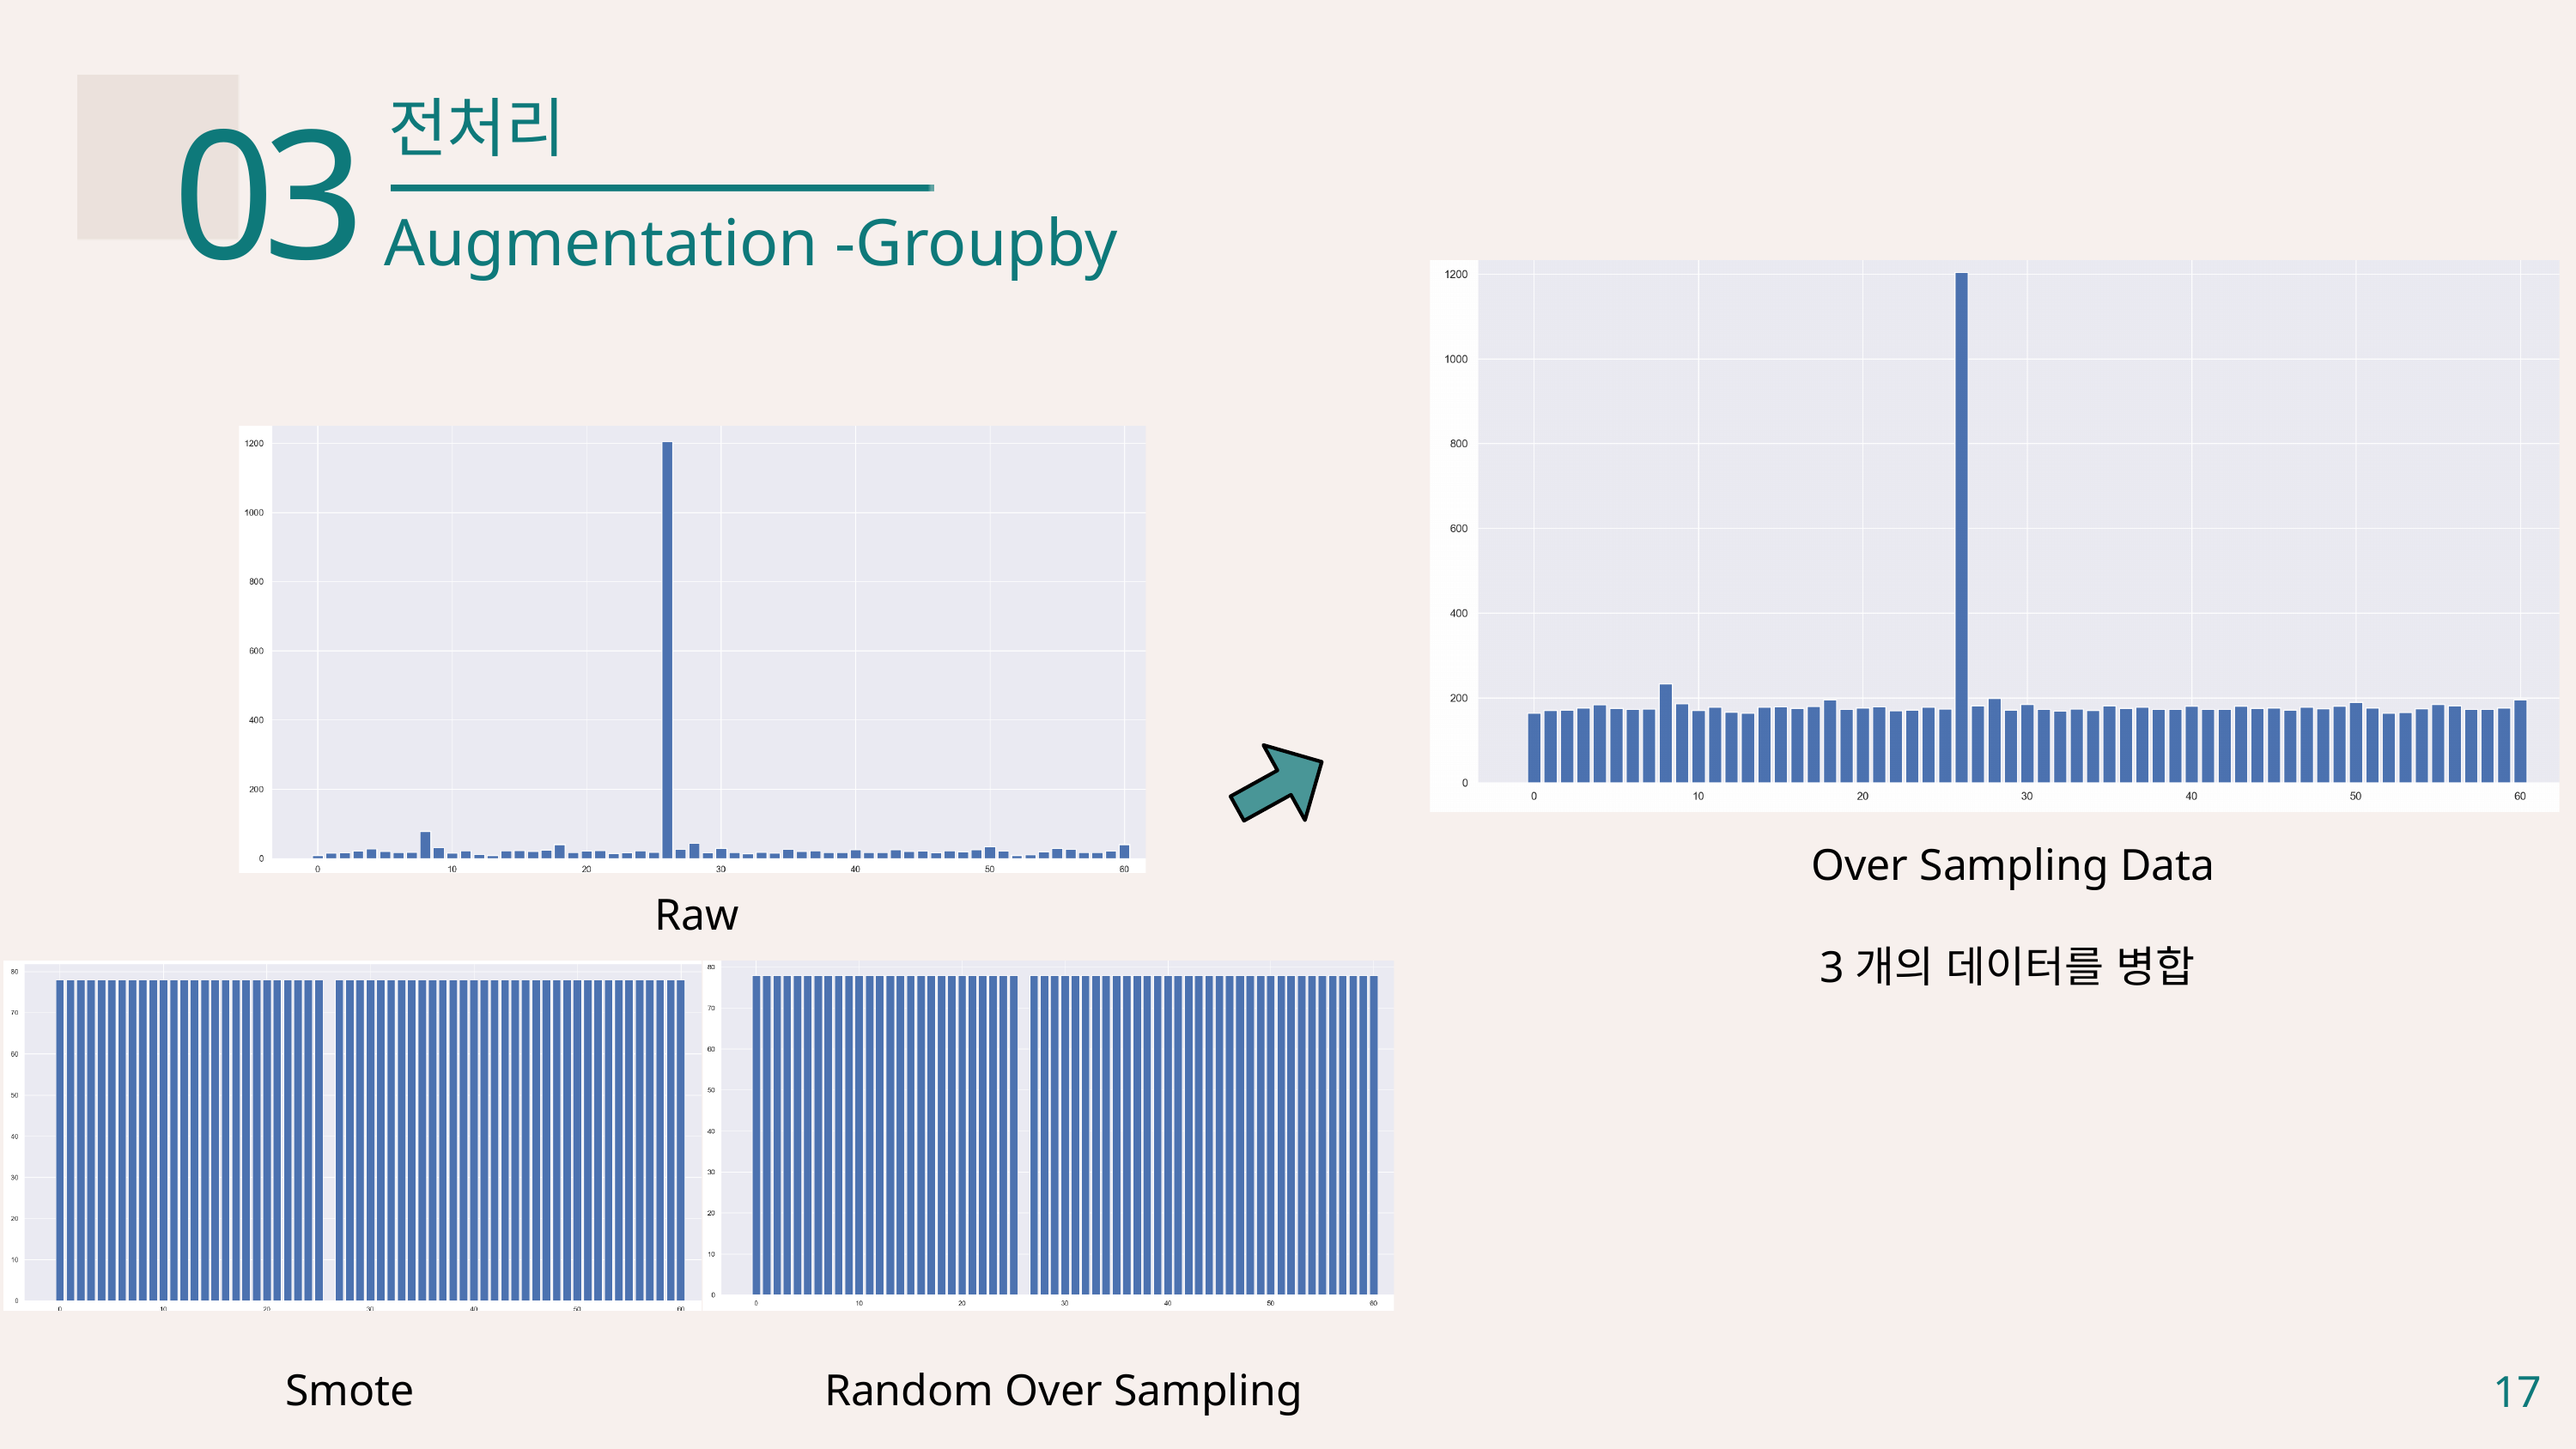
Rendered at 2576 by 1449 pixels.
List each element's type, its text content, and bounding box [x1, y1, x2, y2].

text_box Over Sampling Data [1787, 830, 2228, 895]
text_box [391, 185, 934, 192]
text_box Raw [416, 880, 977, 946]
picture [3, 961, 1394, 1311]
picture [1430, 259, 2561, 813]
text_box Random Over Sampling [811, 1331, 1316, 1421]
text_box 3개의 데이터를 병합 [1807, 933, 2208, 998]
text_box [76, 75, 240, 241]
text_box Smote [69, 1331, 631, 1421]
text_box 03 [160, 73, 812, 301]
text_box 전처리 [375, 81, 1009, 171]
picture [238, 426, 1146, 873]
text_box [1229, 743, 1324, 823]
slide_number 17 [2254, 1367, 2555, 1420]
text_box Augmentation -Groupby [371, 194, 1170, 285]
